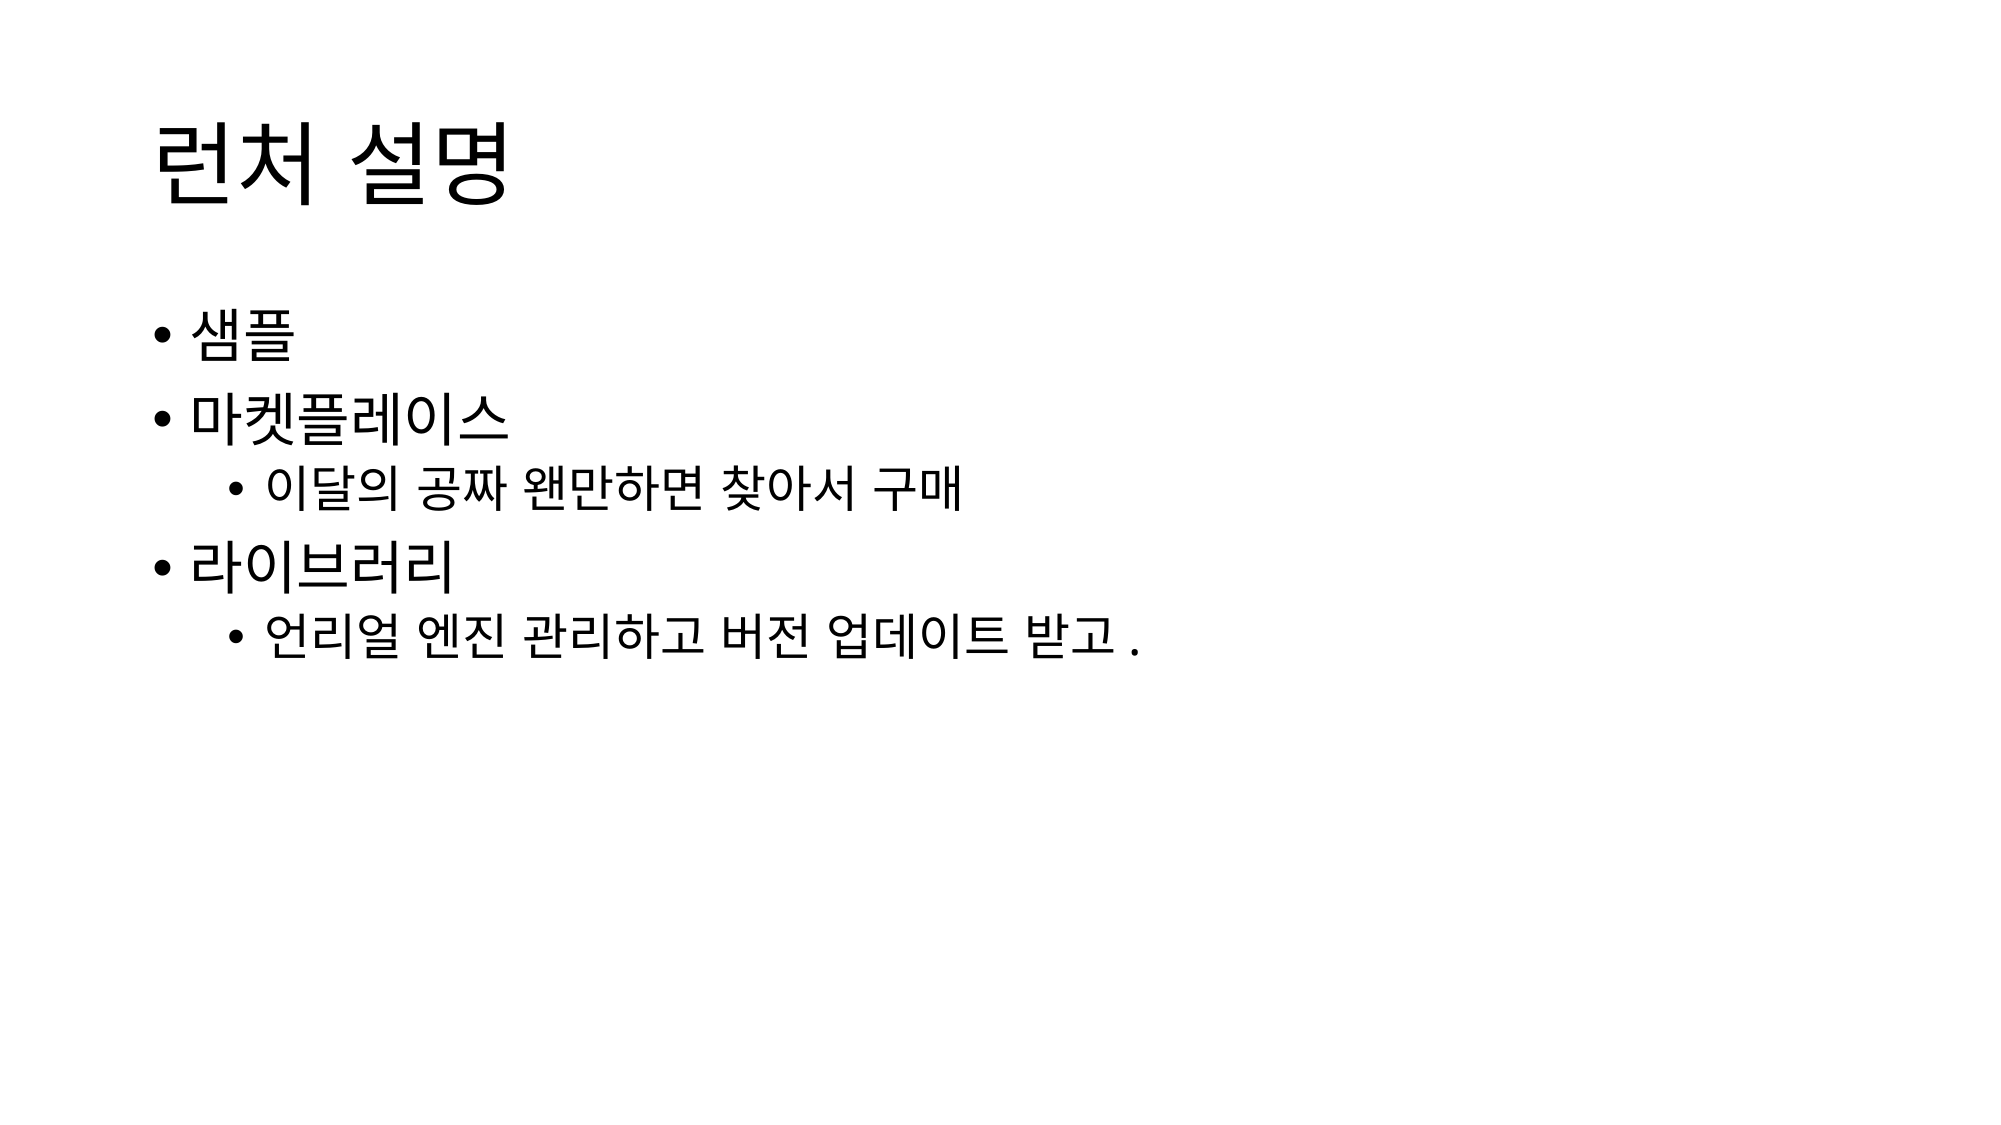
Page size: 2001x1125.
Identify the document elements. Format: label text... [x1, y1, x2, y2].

title 런처 설명 [137, 59, 1863, 278]
list 샘플 마켓플레이스 이달의 공짜 왠만하면 찾아서 구매 라이브러리 언리얼 엔진 관리하고 버전 업데이트 받고. [137, 299, 1863, 1014]
